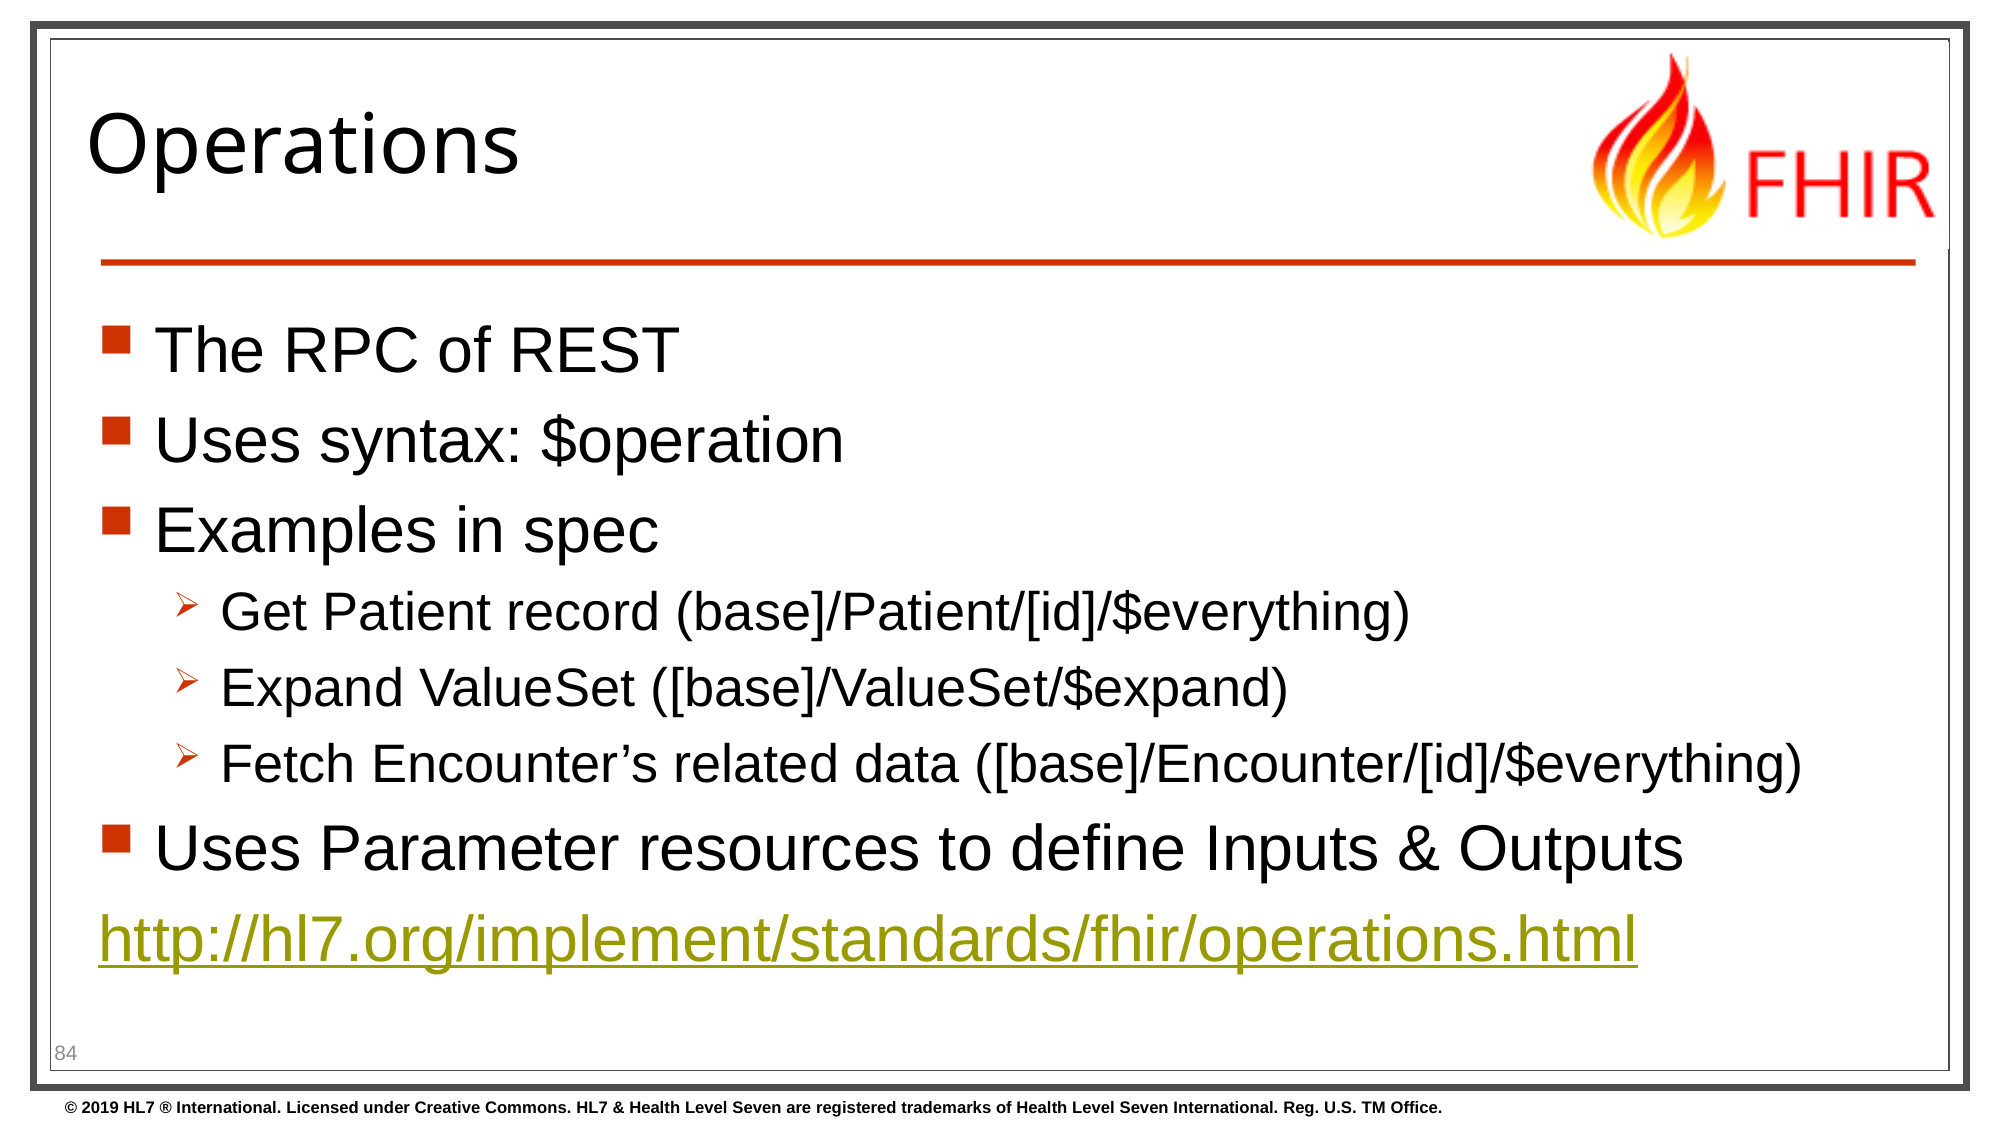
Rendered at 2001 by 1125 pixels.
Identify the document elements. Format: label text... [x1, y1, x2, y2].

list The RPC of REST Uses syntax: $operation Examples in spec Get Patient record (base]/Patient/[id]/$everything) Expand ValueSet ([base]/ValueSet/$expand) Fetch Encounter’s related data ([base]/Encounter/[id]/$everything) Uses Parameter resources to define Inputs & Outputs http://hl7.org/implement/standards/fhir/operations.html [83, 299, 1917, 1035]
slide_number 84 [39, 1034, 197, 1071]
picture [1578, 42, 1949, 249]
title Operations [70, 54, 1504, 244]
